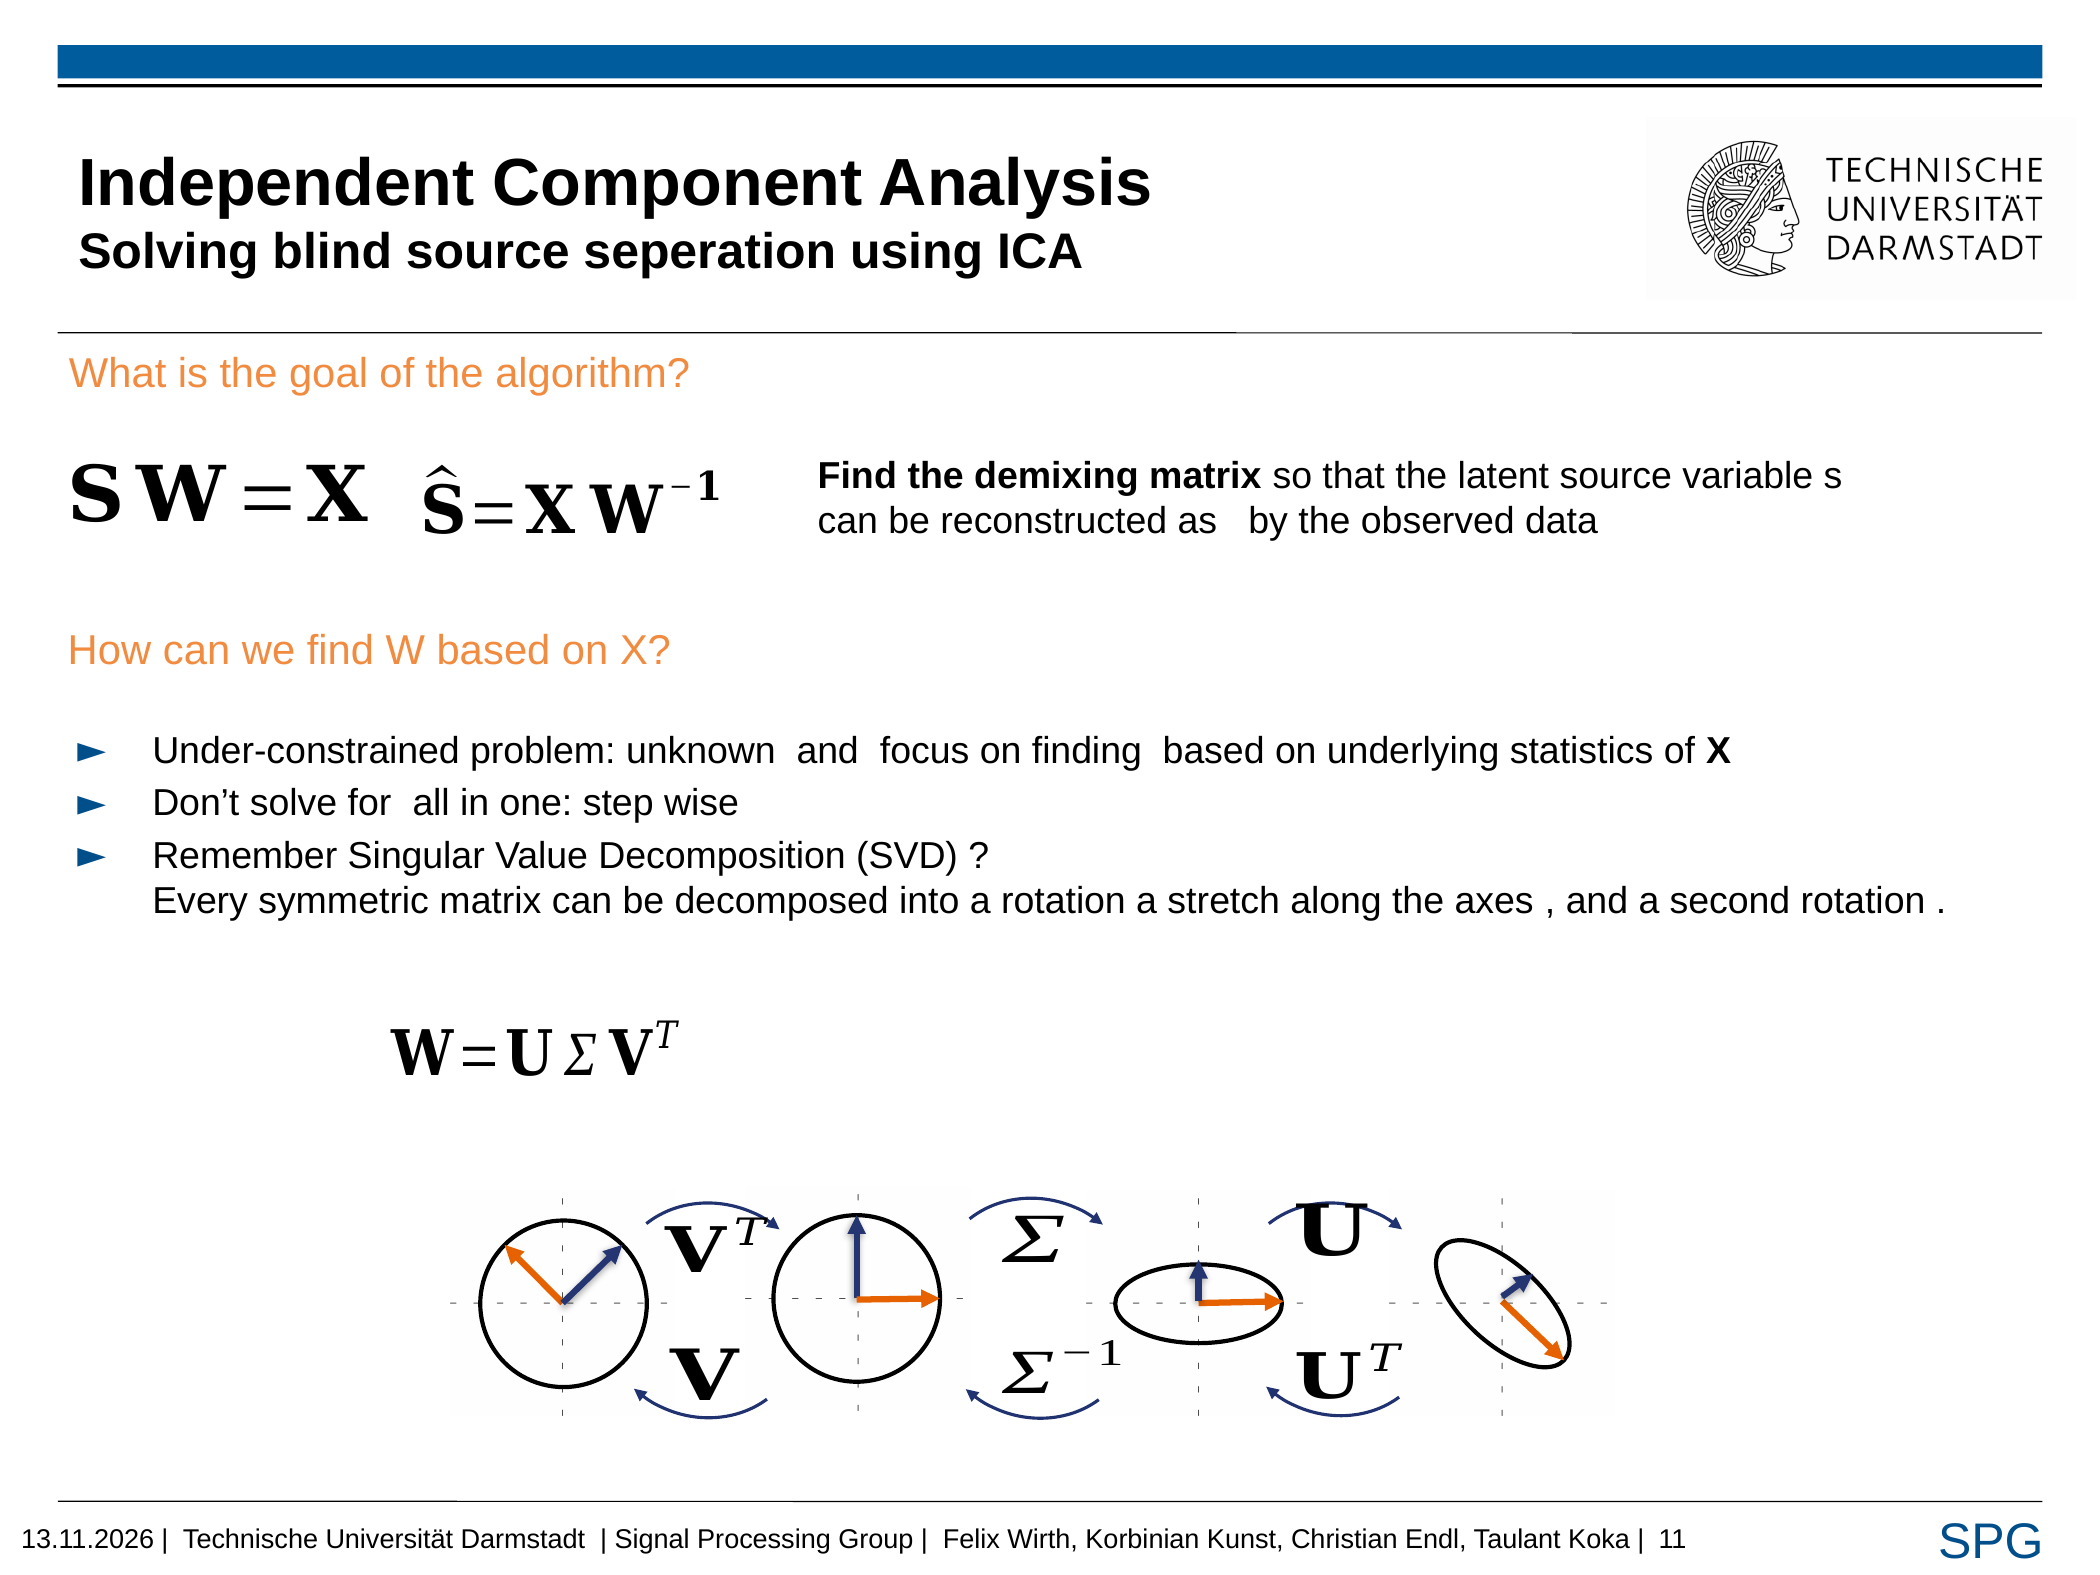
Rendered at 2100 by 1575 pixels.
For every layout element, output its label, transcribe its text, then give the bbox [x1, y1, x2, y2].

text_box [1501, 1273, 1534, 1297]
title Independent Component Analysis Solving blind source seperation using ICA [78, 112, 1658, 306]
text_box [1317, 1202, 1353, 1251]
picture [1658, 117, 2077, 300]
text_box [680, 1202, 740, 1297]
picture [1389, 1190, 1615, 1416]
picture [745, 1185, 971, 1411]
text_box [504, 1244, 561, 1304]
text_box [680, 1323, 741, 1419]
text_box [975, 1197, 1080, 1292]
text_box [1316, 1208, 1384, 1297]
text_box [1316, 1321, 1384, 1417]
text_box What is the goal of the algorithm? [61, 337, 909, 403]
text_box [1501, 1301, 1565, 1361]
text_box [562, 1244, 623, 1304]
text_box [975, 1324, 1080, 1420]
text_box How can we find W based on X? [60, 615, 1234, 680]
picture [1086, 1190, 1311, 1416]
picture [450, 1190, 676, 1416]
